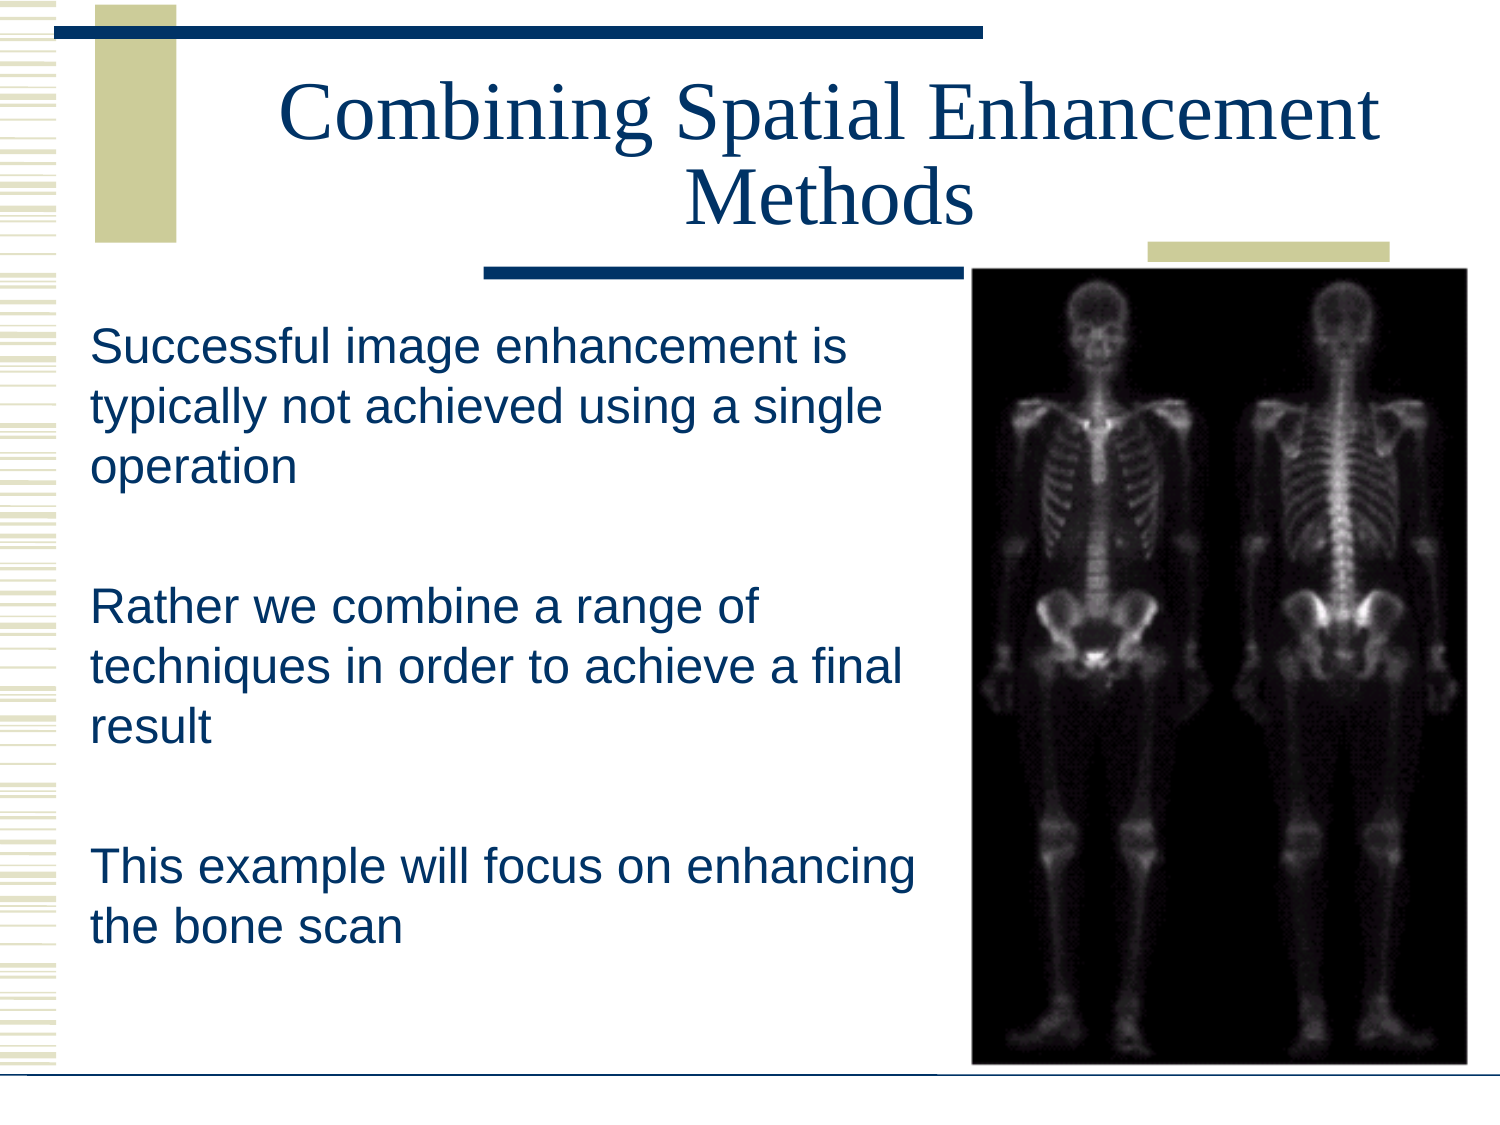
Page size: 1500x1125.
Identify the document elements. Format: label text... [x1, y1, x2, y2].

title Combining Spatial Enhancement Methods [224, 62, 1436, 251]
picture [963, 262, 1471, 1072]
text_box Successful image enhancement is typically not achieved using a single operation Rather we combine a range of techniques in order to achieve a final result This example will focus on enhancing the bone scan [74, 306, 943, 938]
